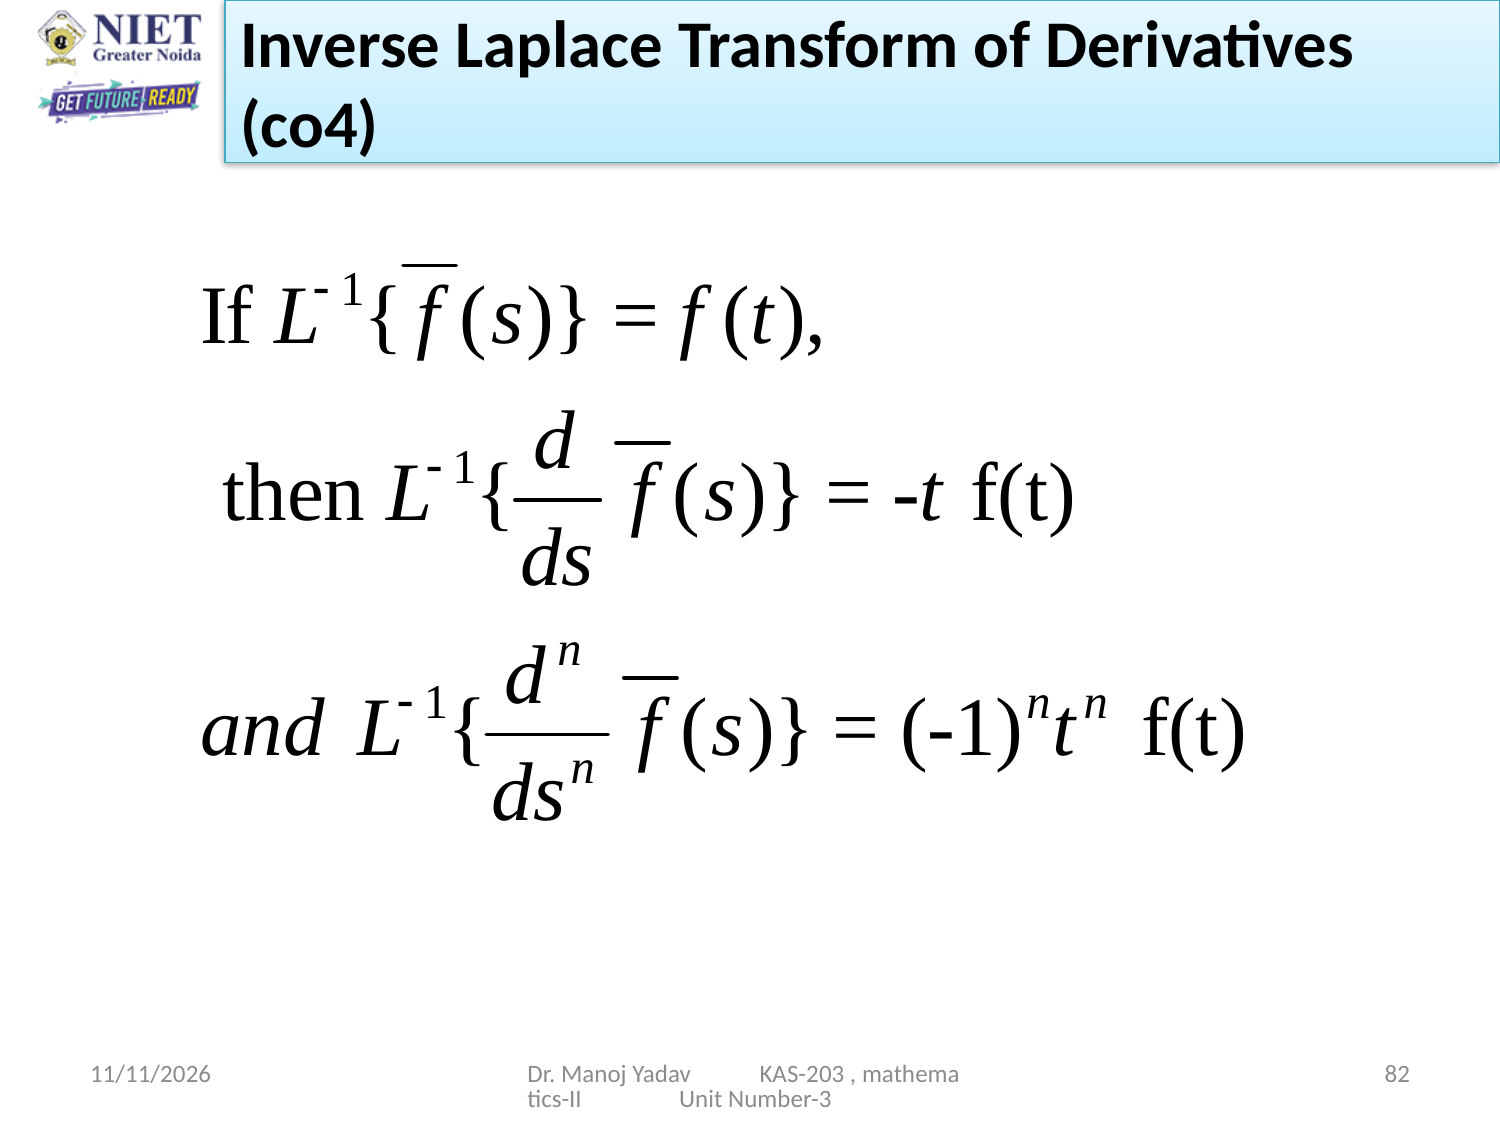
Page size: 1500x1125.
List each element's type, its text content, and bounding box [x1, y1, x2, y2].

slide_number 82 [1074, 1042, 1425, 1103]
picture [0, 0, 238, 135]
slide_number 05-Jun-21 [75, 1042, 425, 1103]
text_box Inverse Laplace Transform of Derivatives (co4) [224, 0, 1500, 163]
footer Dr. Manoj Yadav KAS-203 , mathematics-II Unit Number-3 [512, 1042, 988, 1103]
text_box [187, 249, 1264, 840]
